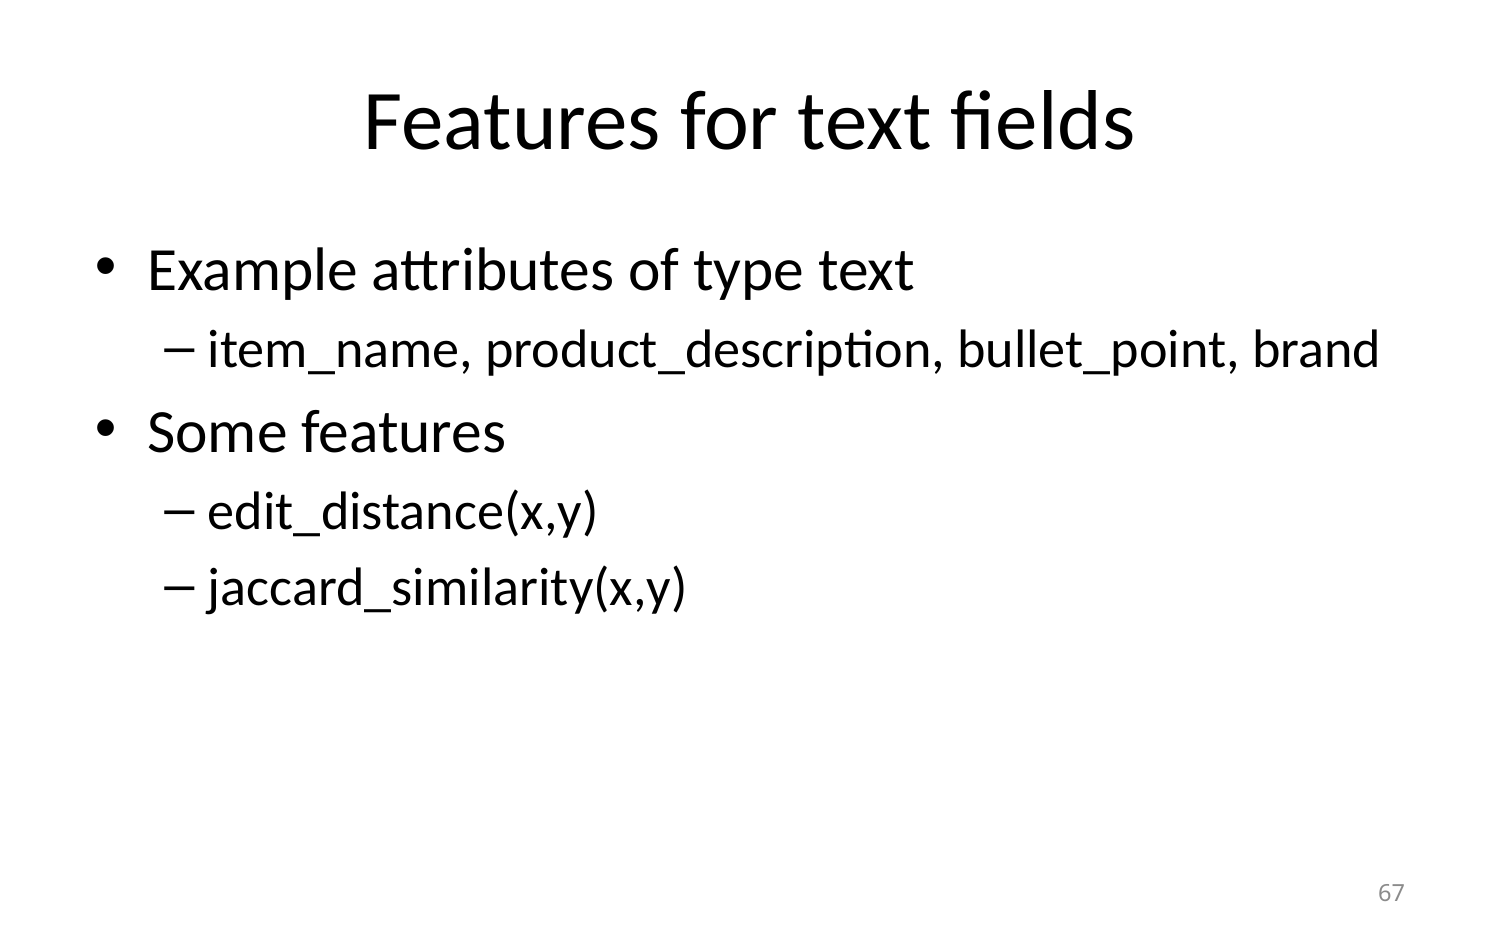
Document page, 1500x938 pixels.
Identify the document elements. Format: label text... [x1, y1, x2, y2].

slide_number 67 [1074, 868, 1425, 919]
title Features for text fields [75, 37, 1425, 194]
list Example attributes of type text item_name, product_description, bullet_point, brand Some features edit_distance(x,y) jaccard_similarity(x,y) [75, 218, 1425, 838]
